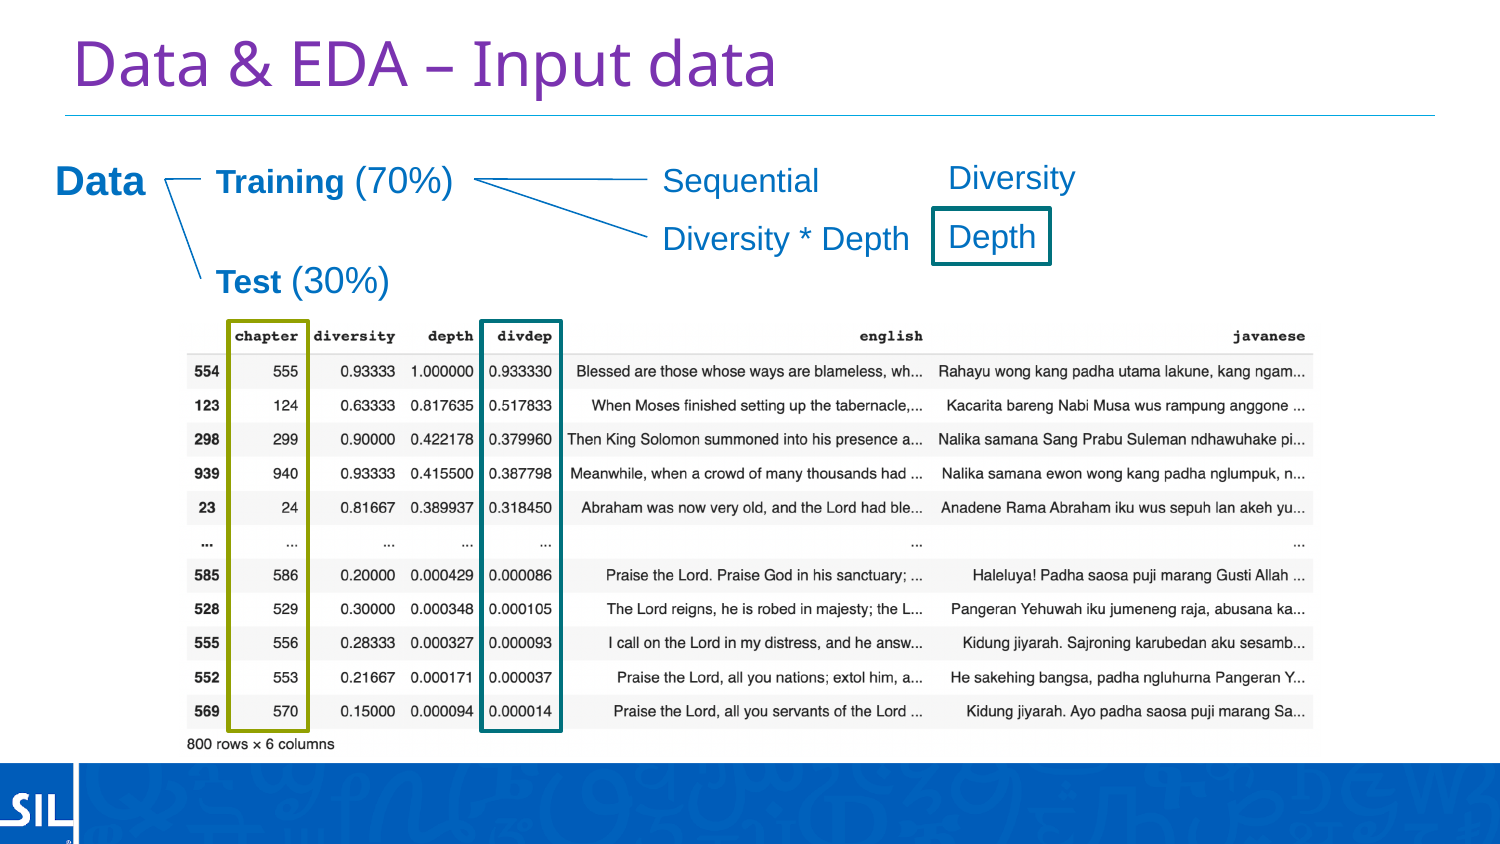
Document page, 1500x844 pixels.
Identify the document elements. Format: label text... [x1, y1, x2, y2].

text_box Training (70%) [200, 148, 475, 209]
text_box Data [36, 146, 165, 212]
text_box Test (30%) [200, 248, 438, 309]
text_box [164, 179, 202, 280]
text_box Diversity * Depth [647, 209, 931, 265]
text_box Depth [933, 208, 1220, 264]
text_box Sequential [647, 151, 839, 207]
picture [179, 323, 1321, 757]
title Data & EDA – Input data [57, 8, 1428, 103]
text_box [473, 179, 648, 238]
picture [0, 763, 1500, 844]
list [57, 104, 1421, 728]
text_box Diversity [933, 148, 1220, 204]
